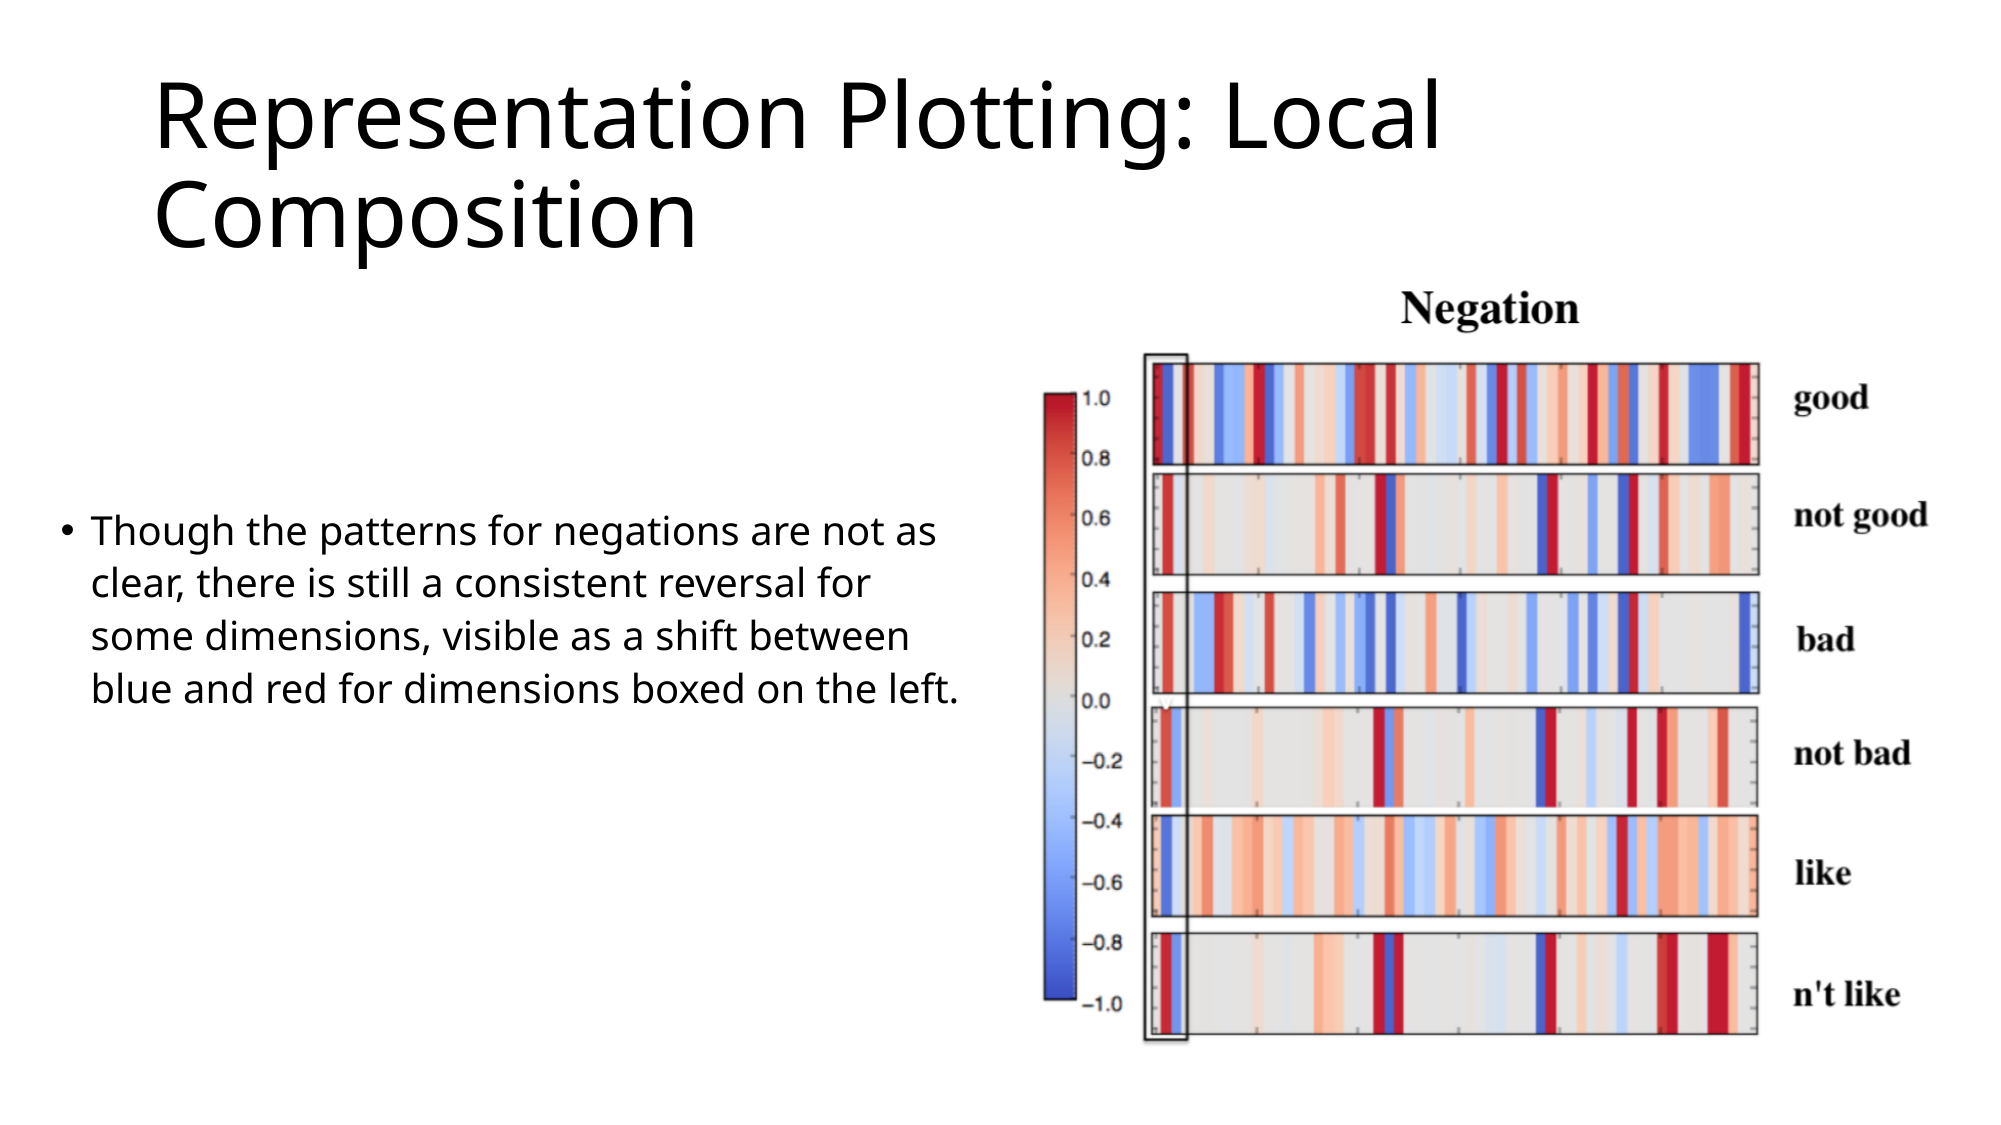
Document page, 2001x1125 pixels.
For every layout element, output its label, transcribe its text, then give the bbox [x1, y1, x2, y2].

list Though the patterns for negations are not as clear, there is still a consistent reversal for some dimensions, visible as a shift between blue and red for dimensions boxed on the left. [45, 492, 982, 737]
title Representation Plotting: Local Composition [137, 59, 1863, 278]
picture [982, 277, 2000, 1077]
